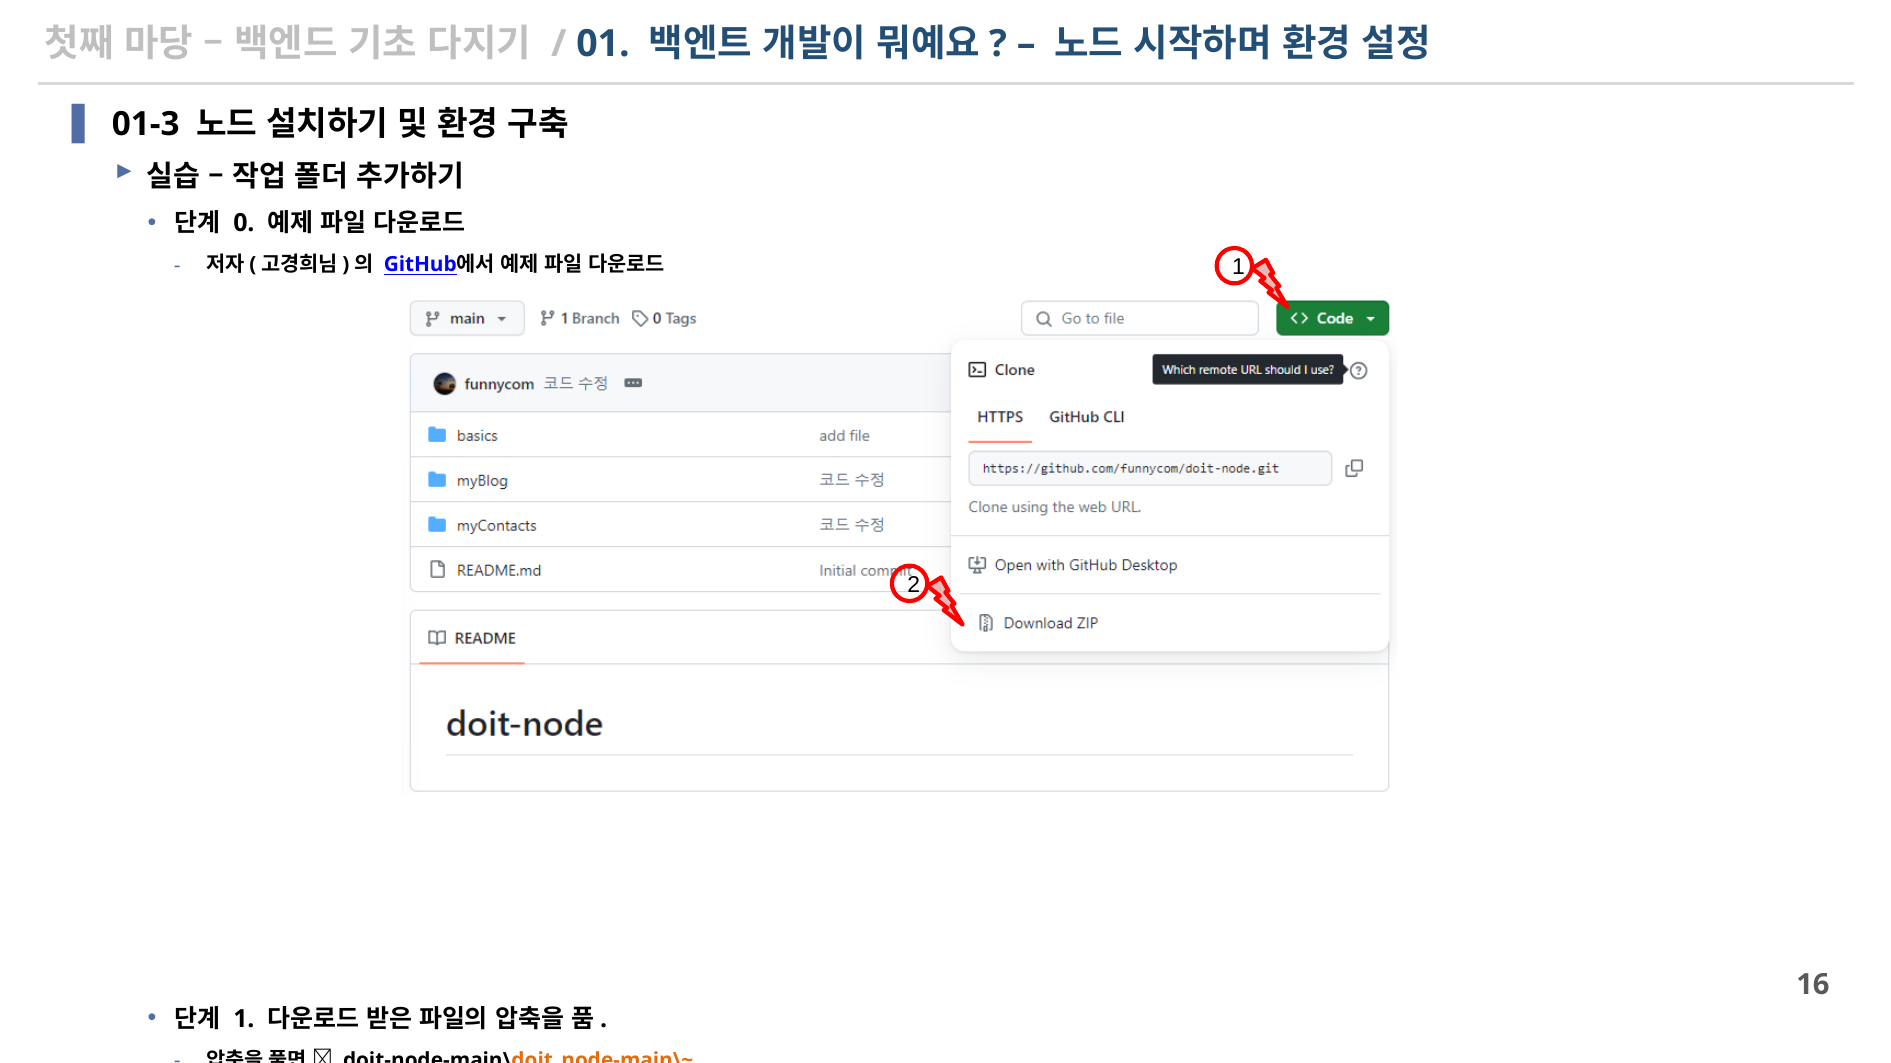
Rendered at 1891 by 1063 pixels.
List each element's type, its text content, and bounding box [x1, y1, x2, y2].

text_box 1 [1214, 245, 1255, 281]
picture [401, 283, 1397, 795]
list 01-3 노드 설치하기 및 환경 구축 실습 – 작업 폴더 추가하기 단계 0. 예제 파일 다운로드 저자(고경희님)의 GitHub에서 예제 파일 다운로드 단계 1. 다운로드 받은 파일의 압축을 품. 압축을 풀면  doit-node-main\doit_node-main\~ 우리 수업에서는 D:\Source Codes\doit-node-main\~으로 복사 [43, 94, 1845, 382]
title 첫째 마당 – 백엔드 기초 다지기 / 01. 백엔트 개발이 뭐예요? – 노드 시작하며 환경 설정 [29, 11, 1809, 73]
text_box [1254, 257, 1278, 281]
slide_number 16 [1703, 956, 1845, 1014]
